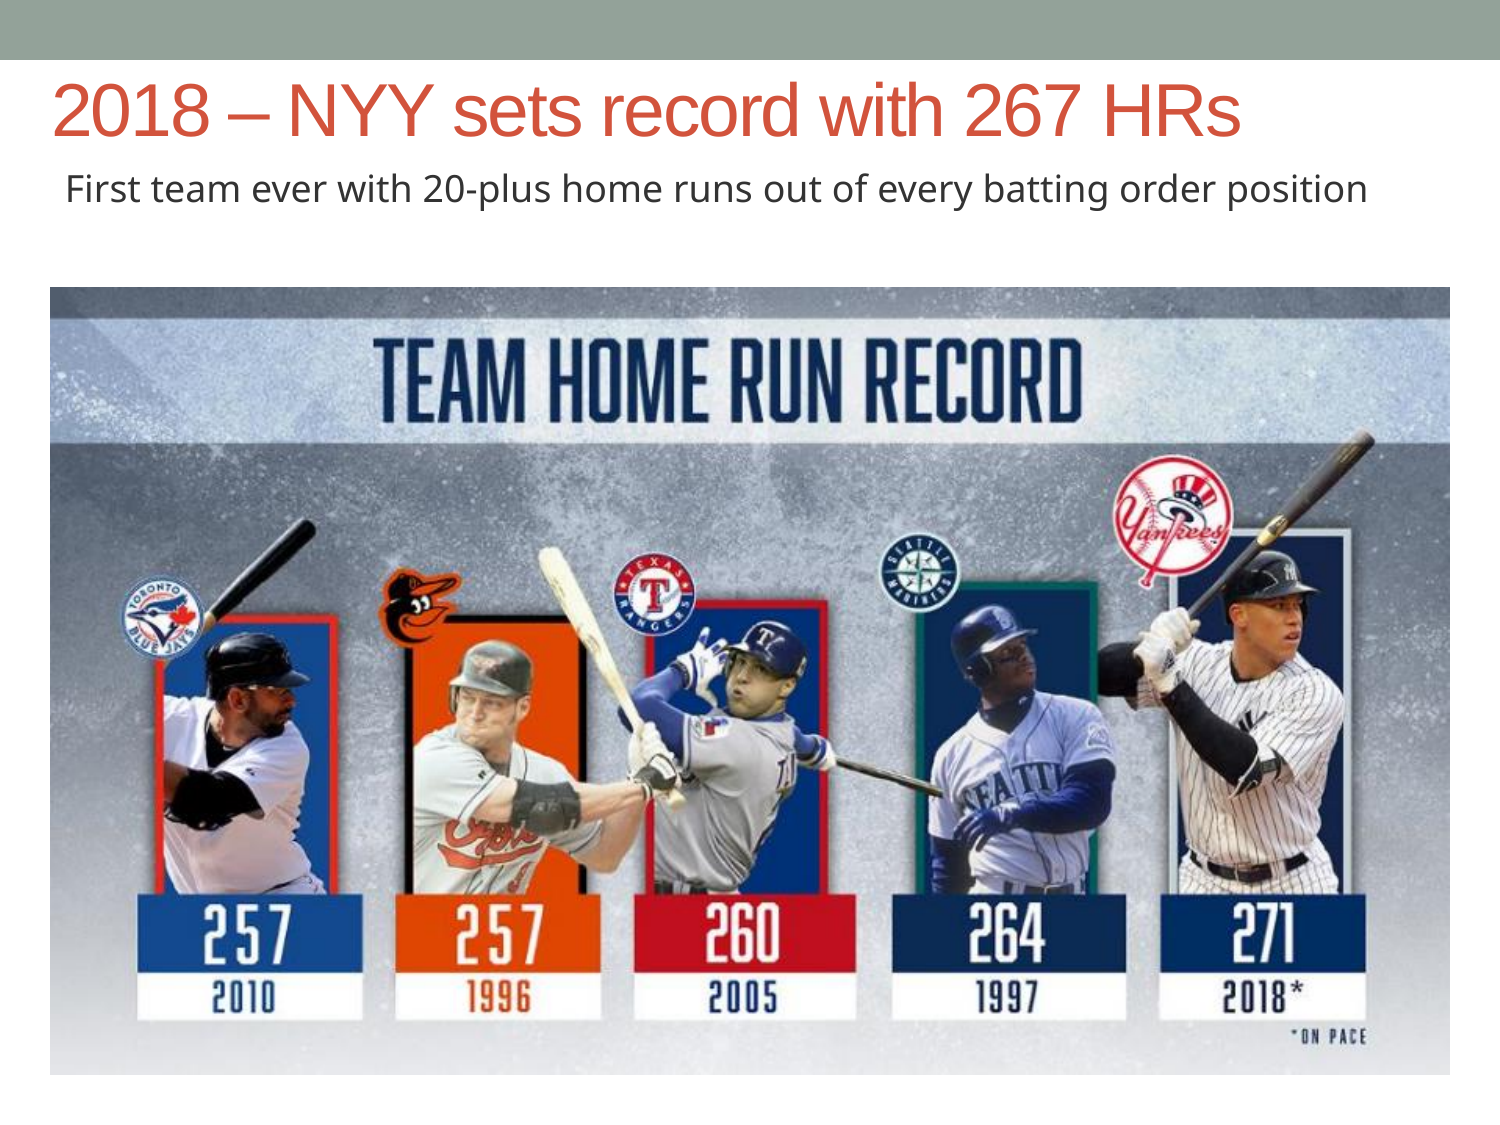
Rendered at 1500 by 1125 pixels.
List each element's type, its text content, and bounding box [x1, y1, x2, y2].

text_box First team ever with 20-plus home runs out of every batting order position [50, 157, 1425, 217]
title 2018 – NYY sets record with 267 HRs [35, 24, 1468, 188]
picture [49, 287, 1451, 1076]
